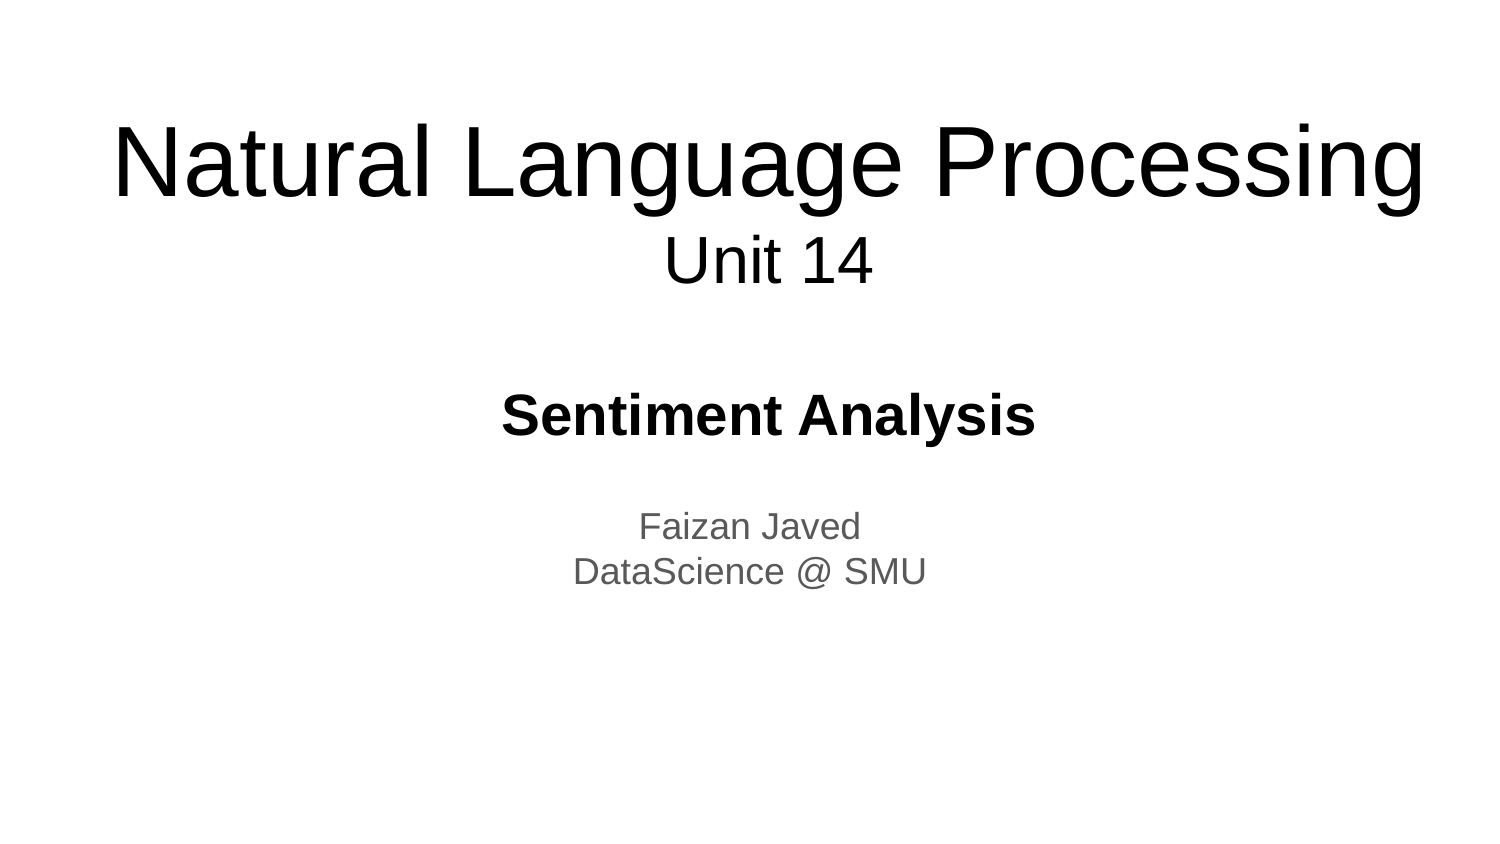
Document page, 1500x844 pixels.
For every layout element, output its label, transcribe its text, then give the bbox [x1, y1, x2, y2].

subtitle Faizan Javed DataScience @ SMU [51, 486, 1449, 617]
title Natural Language Processing Unit 14 Sentiment Analysis [70, 215, 1469, 552]
